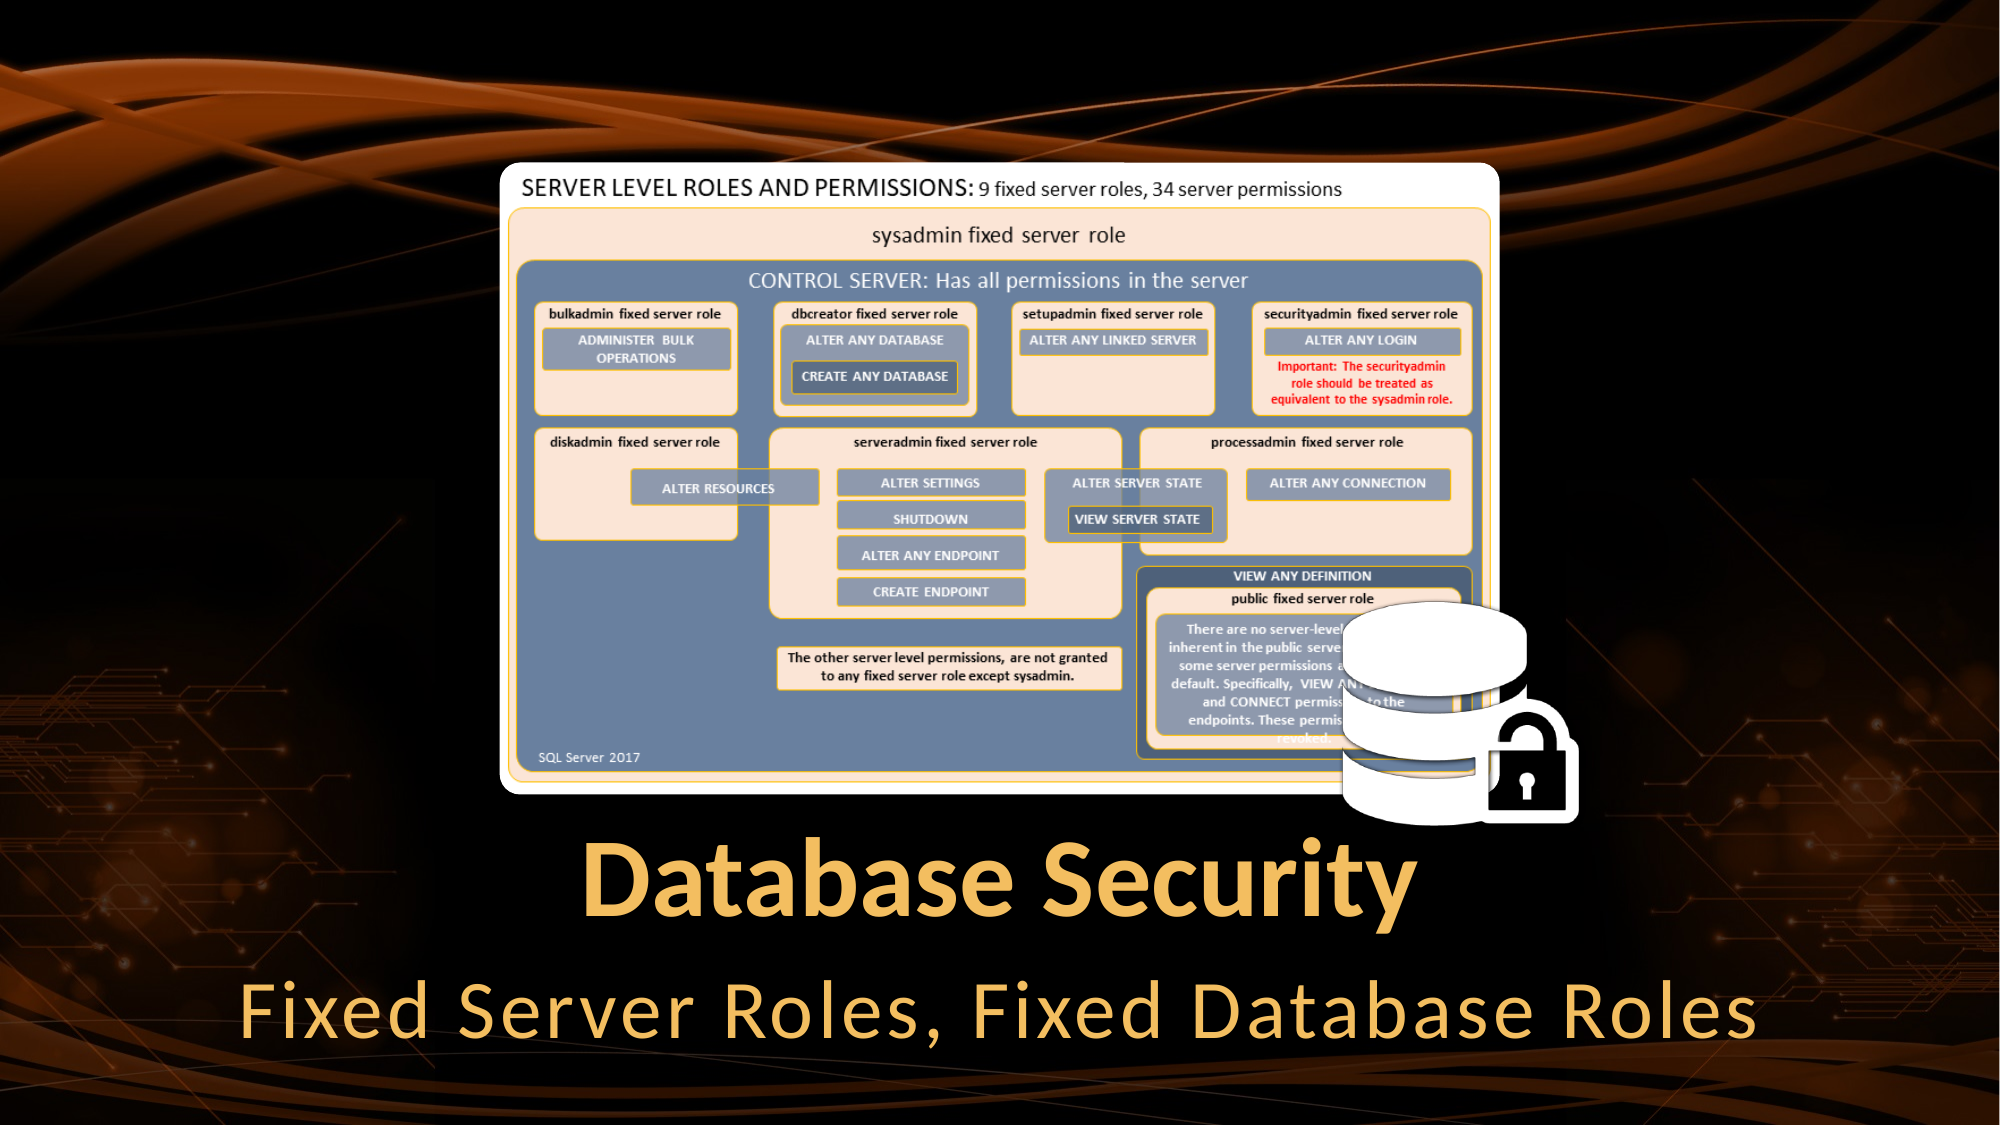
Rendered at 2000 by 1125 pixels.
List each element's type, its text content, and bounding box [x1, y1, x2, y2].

list Fixed Server Roles, Fixed Database Roles [99, 944, 1900, 1062]
picture [0, 0, 2000, 1125]
title Database Security [149, 812, 1850, 944]
